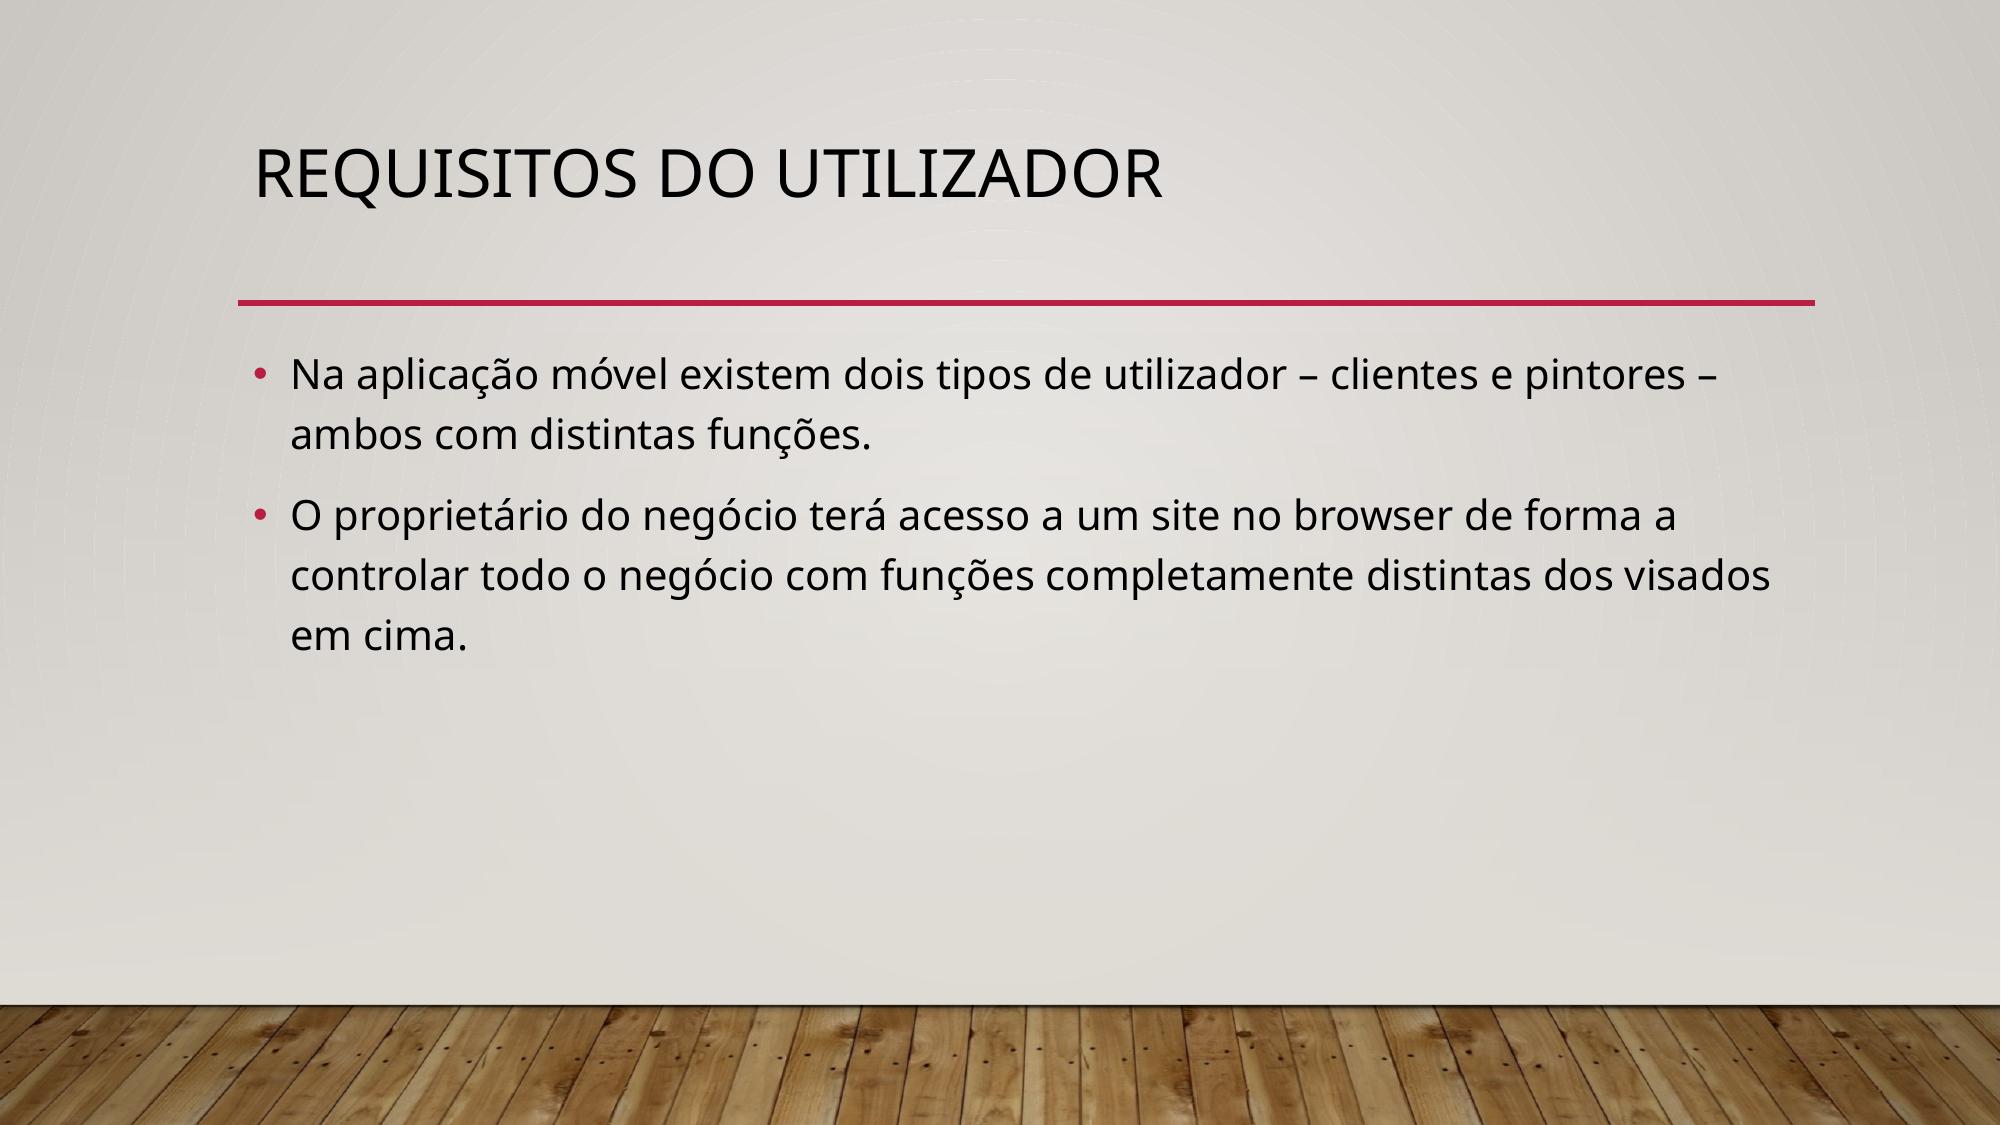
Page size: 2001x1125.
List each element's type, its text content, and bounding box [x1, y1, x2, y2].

picture [0, 1005, 2000, 1125]
list Na aplicação móvel existem dois tipos de utilizador – clientes e pintores – ambos com distintas funções. O proprietário do negócio terá acesso a um site no browser de forma a controlar todo o negócio com funções completamente distintas dos visados em cima. [238, 330, 1814, 897]
title Requisitos do Utilizador [238, 131, 1814, 305]
